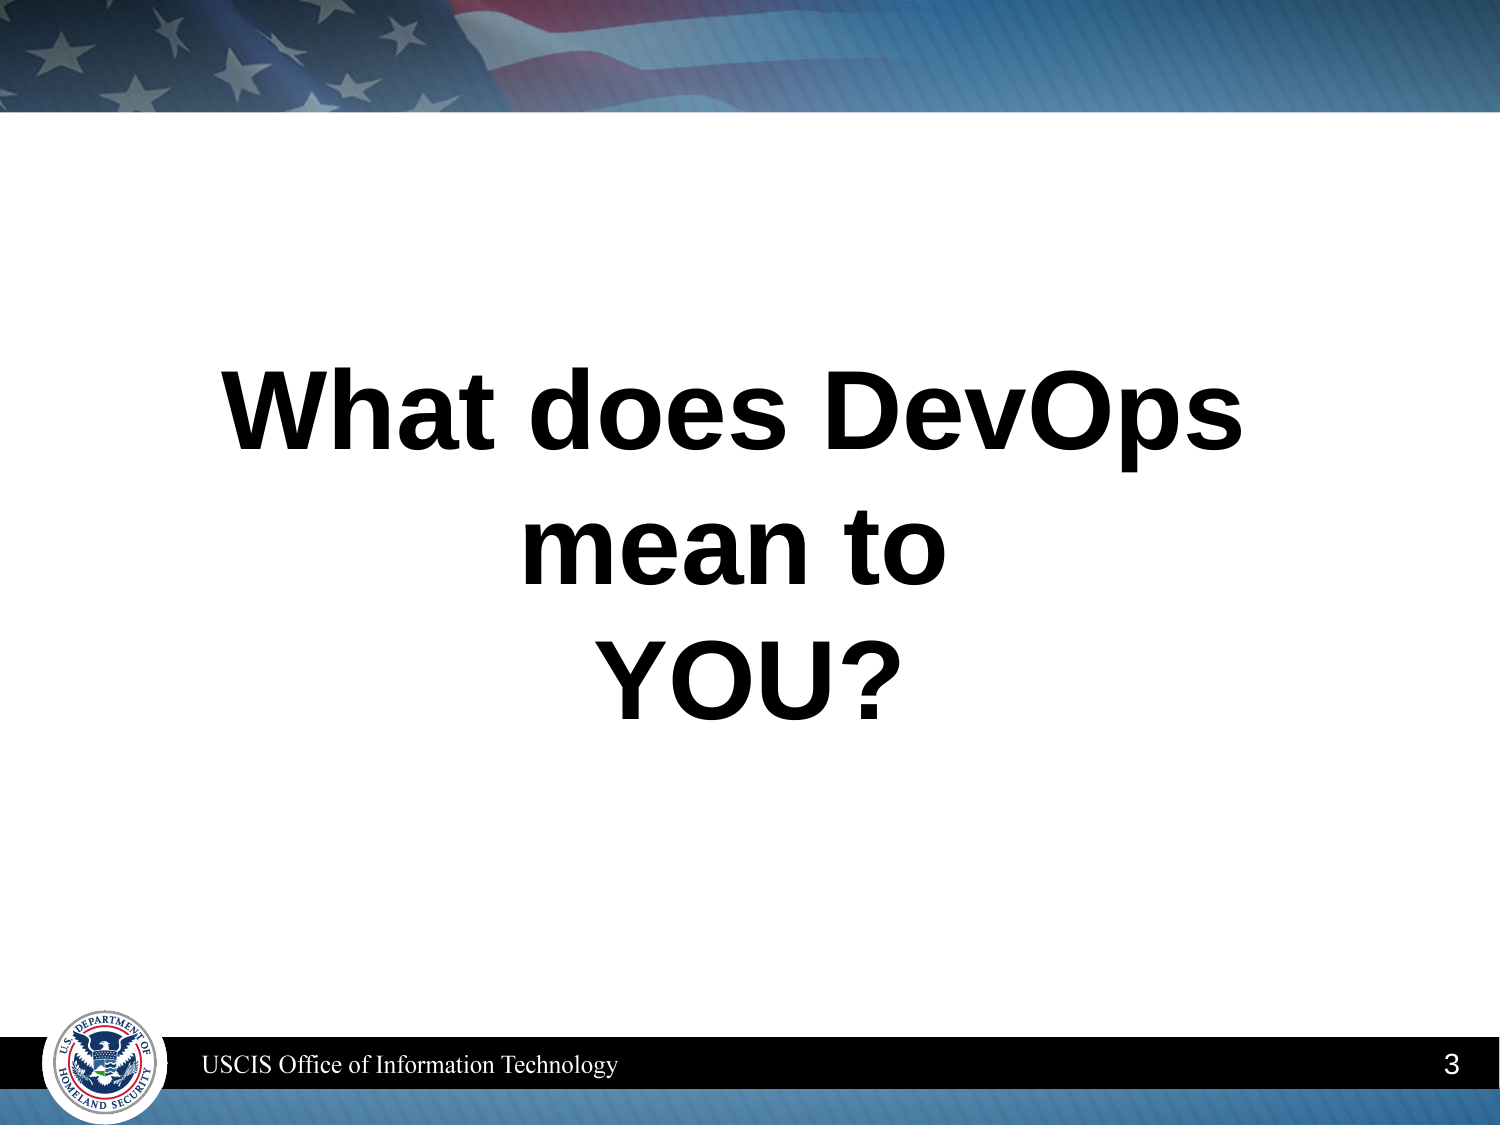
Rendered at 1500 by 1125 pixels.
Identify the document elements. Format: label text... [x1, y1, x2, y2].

picture [0, 0, 1500, 112]
picture [0, 1000, 1500, 1125]
slide_number 3 [1227, 1037, 1475, 1090]
text_box What does DevOps mean to YOU? [206, 329, 1294, 750]
